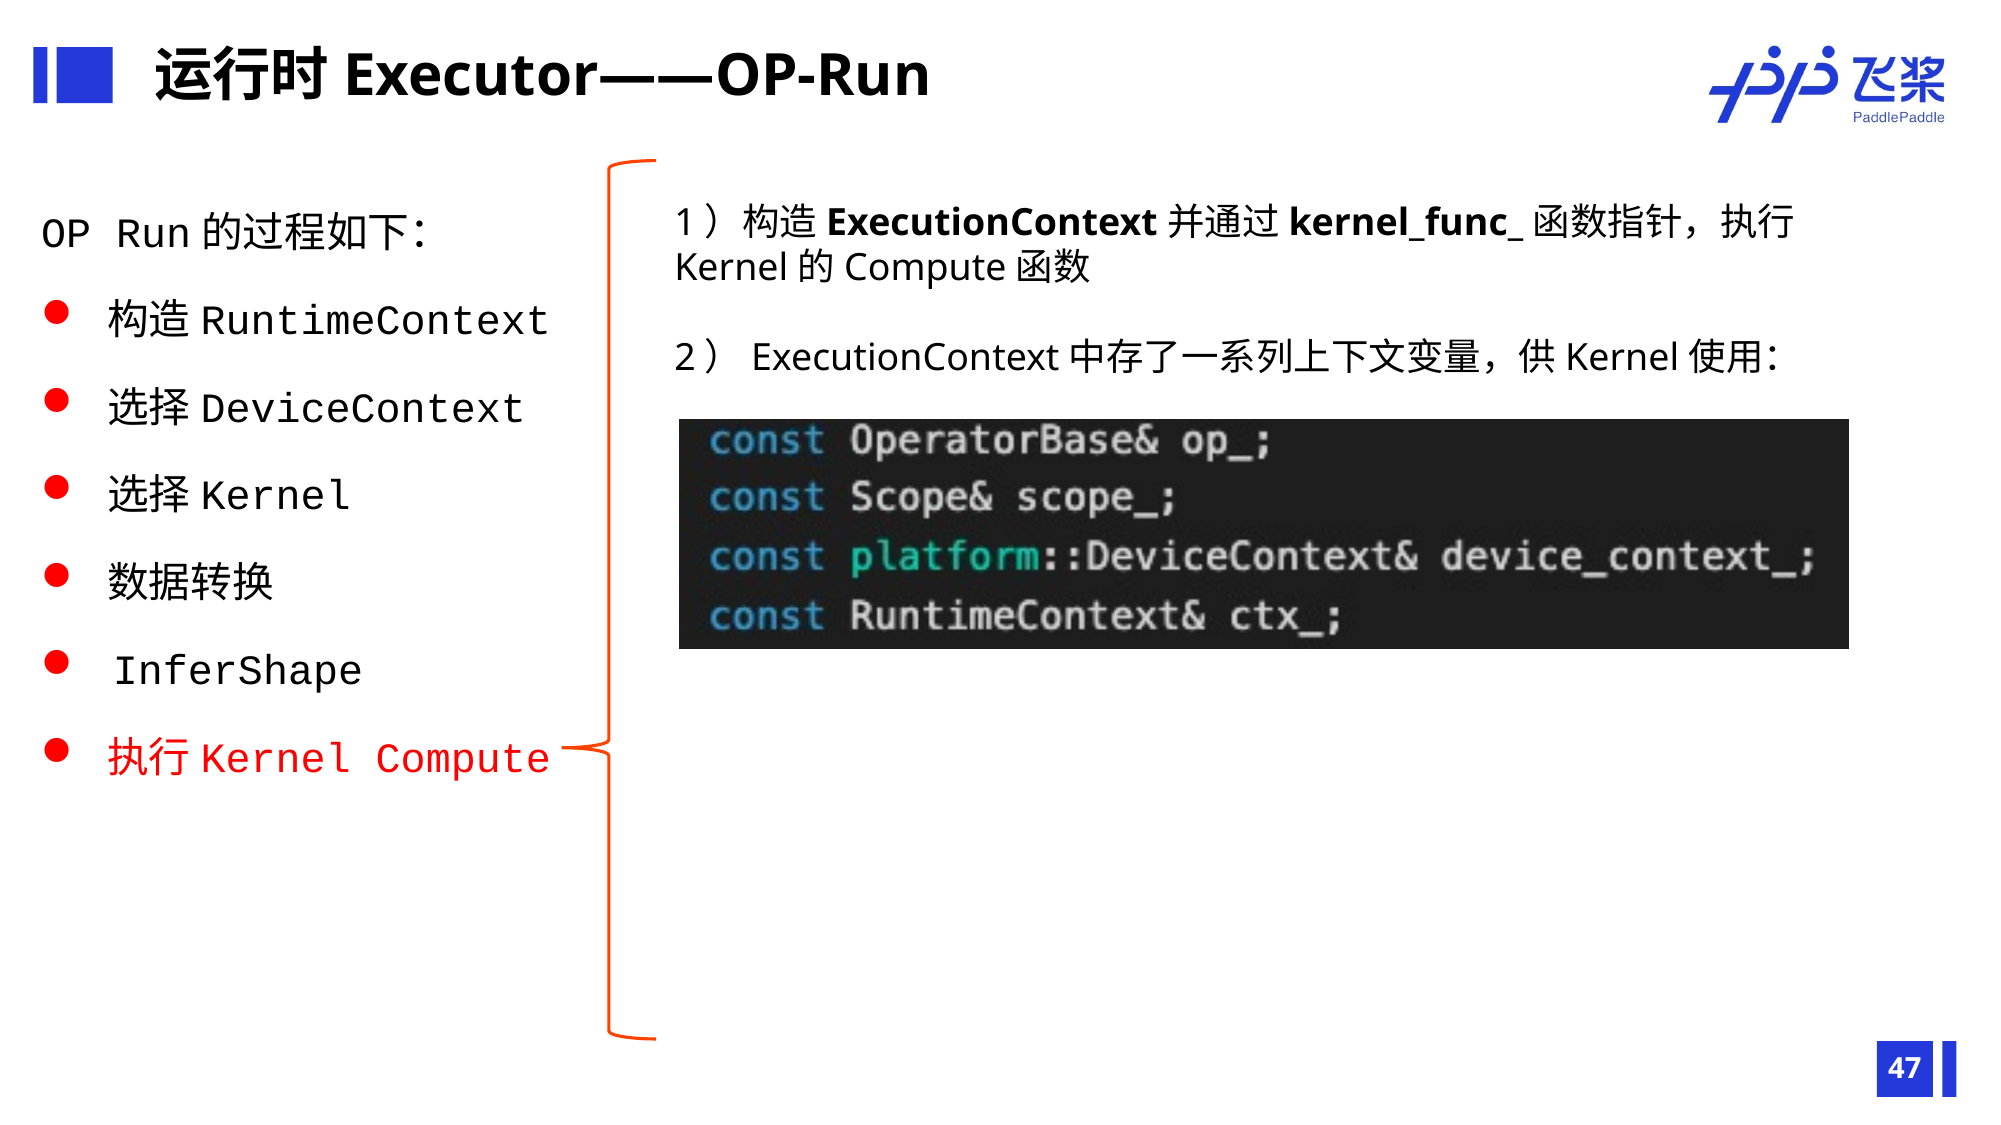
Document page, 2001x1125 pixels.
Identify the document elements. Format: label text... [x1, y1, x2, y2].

picture [1695, 27, 1961, 144]
picture [679, 419, 1849, 649]
text_box [608, 160, 657, 1040]
slide_number 47 [1864, 1039, 1946, 1099]
text_box OP Run的过程如下： 构造RuntimeContext 选择DeviceContext 选择Kernel 数据转换 InferShape 执行Kernel Compute [26, 160, 623, 876]
text_box 运行时Executor——OP-Run [139, 29, 1264, 115]
text_box 1）构造ExecutionContext并通过kernel_func_函数指针，执行Kernel的Compute函数 2）ExecutionContext中存了一系列上下文变量，供Kernel使用： [659, 190, 1865, 386]
